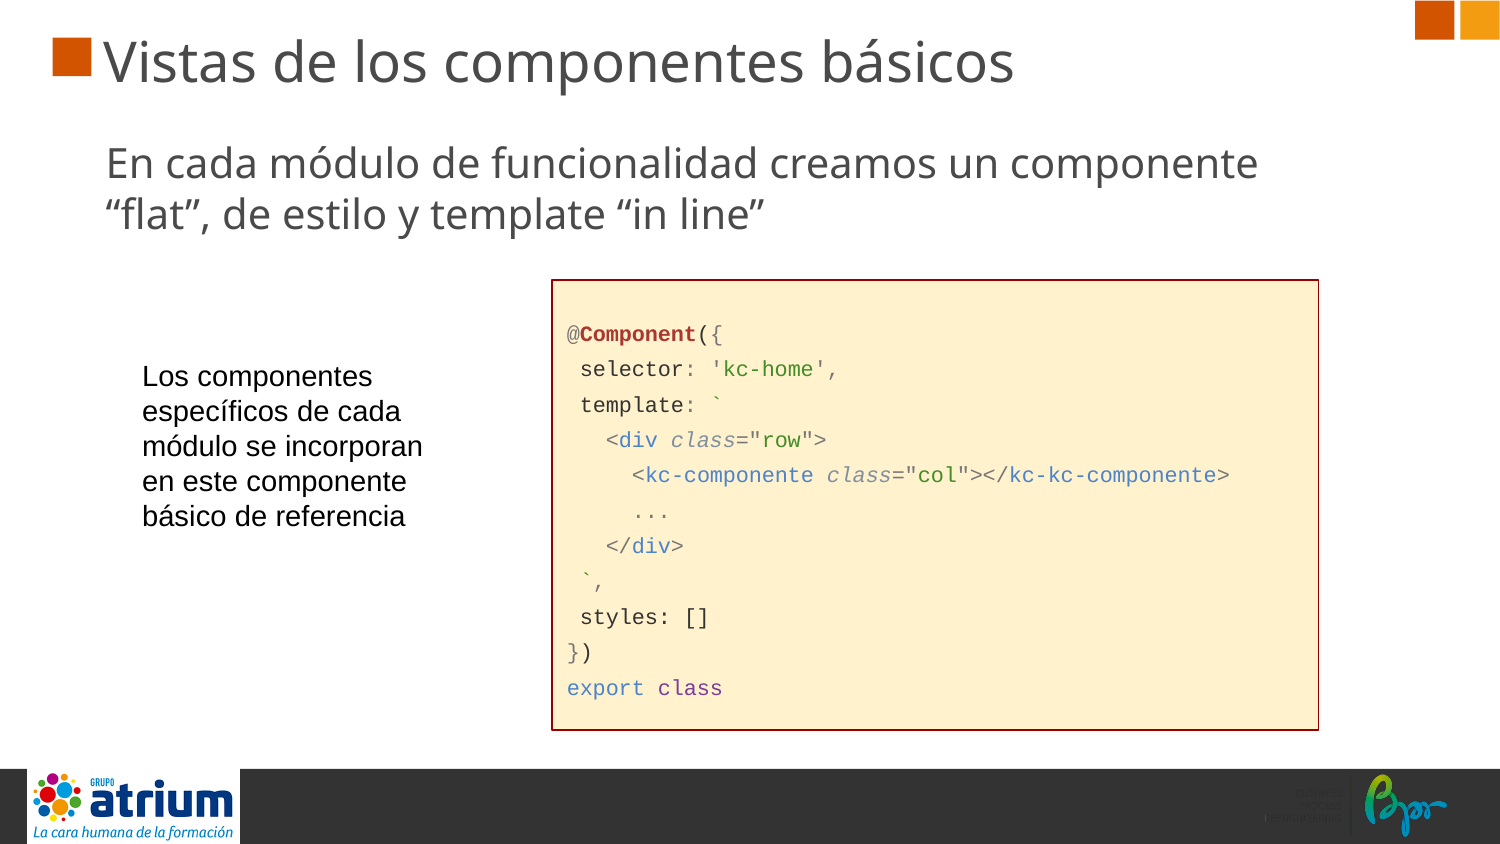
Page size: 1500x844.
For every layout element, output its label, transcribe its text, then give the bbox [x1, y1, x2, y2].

picture [1257, 769, 1455, 843]
text_box @Component({ selector: 'kc-home', template: ` <div class="row"> <kc-componente class="col"></kc-kc-componente> ... </div> `, styles: [] }) export class [551, 279, 1319, 730]
list En cada módulo de funcionalidad creamos un componente “flat”, de estilo y template “in line” [97, 128, 1383, 287]
text_box Los componentes específicos de cada módulo se incorporan en este componente básico de referencia [127, 342, 444, 555]
picture [27, 768, 240, 844]
title Vistas de los componentes básicos [94, 17, 1381, 107]
